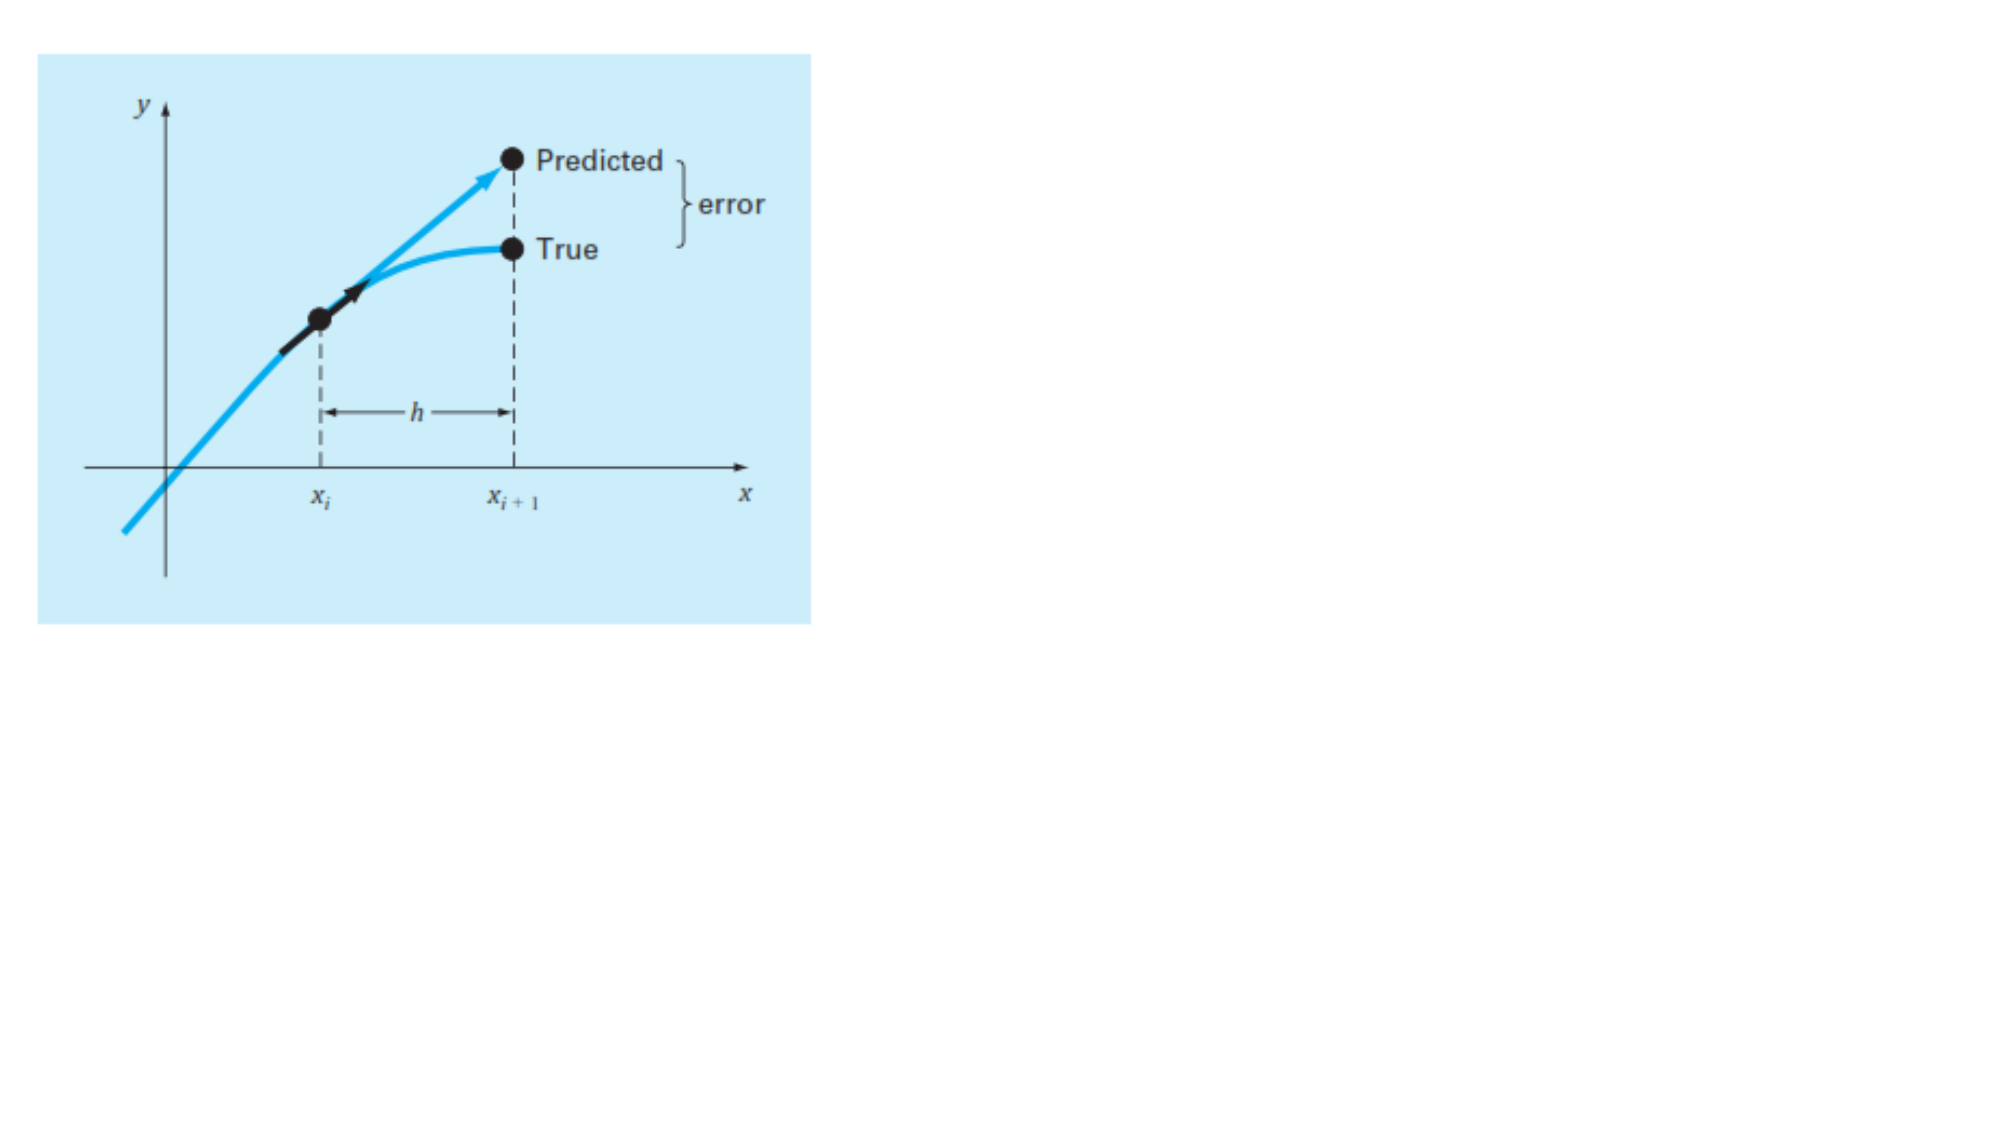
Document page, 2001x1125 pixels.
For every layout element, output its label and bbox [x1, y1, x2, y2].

picture [16, 37, 828, 663]
